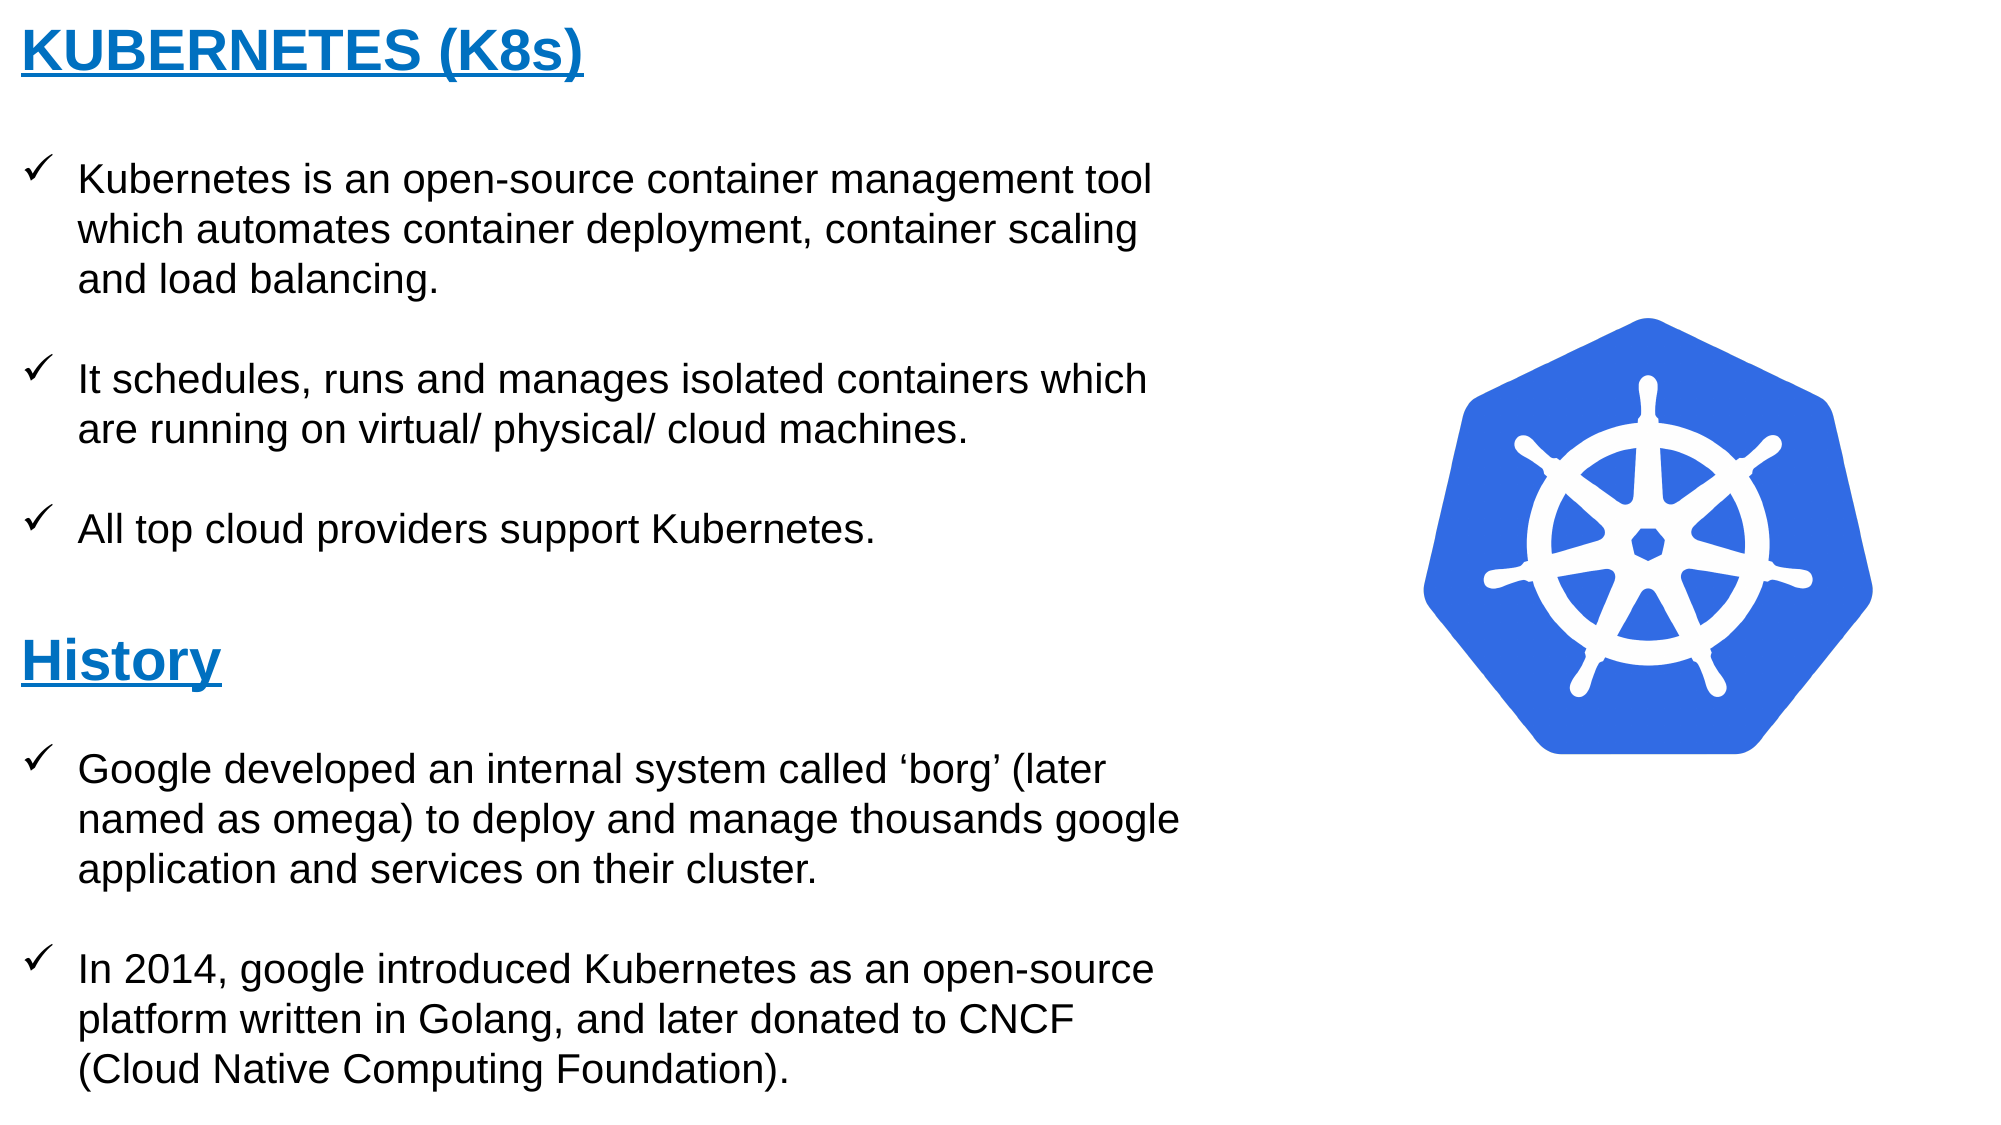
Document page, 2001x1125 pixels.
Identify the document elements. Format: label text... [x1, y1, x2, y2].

text_box KUBERNETES (K8s) Kubernetes is an open-source container management tool which automates container deployment, container scaling and load balancing. It schedules, runs and manages isolated containers which are running on virtual/ physical/ cloud machines. All top cloud providers support Kubernetes. History Google developed an internal system called ‘borg’ (later named as omega) to deploy and manage thousands google application and services on their cluster. In 2014, google introduced Kubernetes as an open-source platform written in Golang, and later donated to CNCF (Cloud Native Computing Foundation). [6, 4, 1213, 1100]
picture [1158, 209, 2000, 864]
